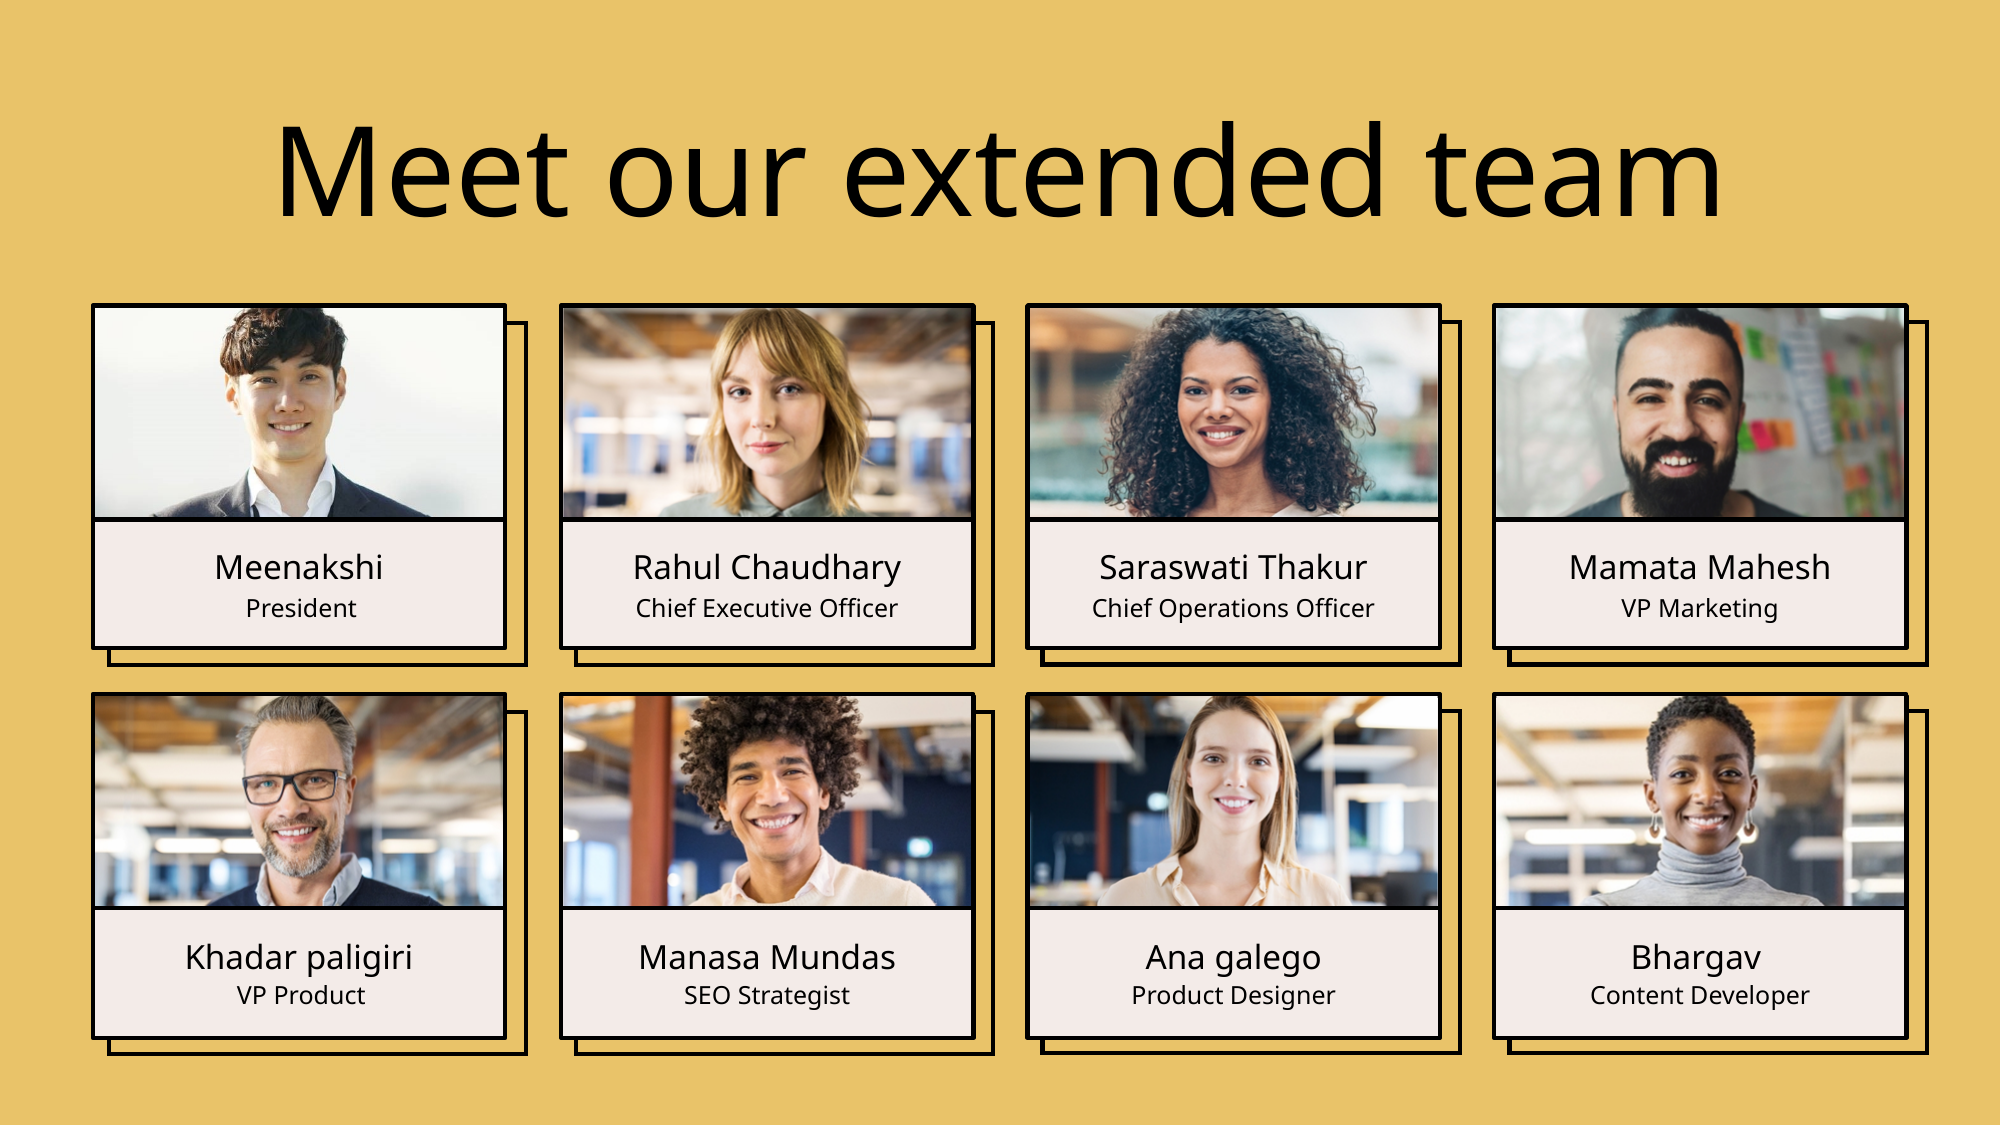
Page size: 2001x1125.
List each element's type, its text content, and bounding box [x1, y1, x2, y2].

title Meet our extended team [187, 83, 1813, 251]
picture [1496, 307, 1905, 518]
list Saraswati Thakur [1025, 304, 1442, 650]
list Khadar paligiri [91, 910, 507, 1040]
list Ana galego [1025, 694, 1442, 1040]
list Meenakshi [91, 522, 507, 650]
list Bhargav [1492, 694, 1909, 1040]
picture [563, 695, 972, 906]
picture [1496, 695, 1905, 906]
list Manasa Mundas [559, 694, 976, 1040]
list VP Marketing [1493, 588, 1907, 634]
list President [95, 588, 508, 634]
picture [95, 307, 504, 518]
list Product Designer [1027, 975, 1440, 1021]
list Chief Operations Officer [1027, 588, 1440, 634]
picture [1029, 695, 1438, 906]
picture [563, 307, 972, 518]
list Content Developer [1493, 975, 1907, 1021]
list Rahul Chaudhary [559, 304, 976, 650]
list VP Product [95, 975, 508, 1021]
list Mamata Mahesh [1492, 304, 1909, 650]
list Chief Executive Officer [561, 588, 974, 634]
picture [1029, 307, 1438, 518]
list SEO Strategist [561, 975, 974, 1021]
picture [95, 695, 504, 906]
